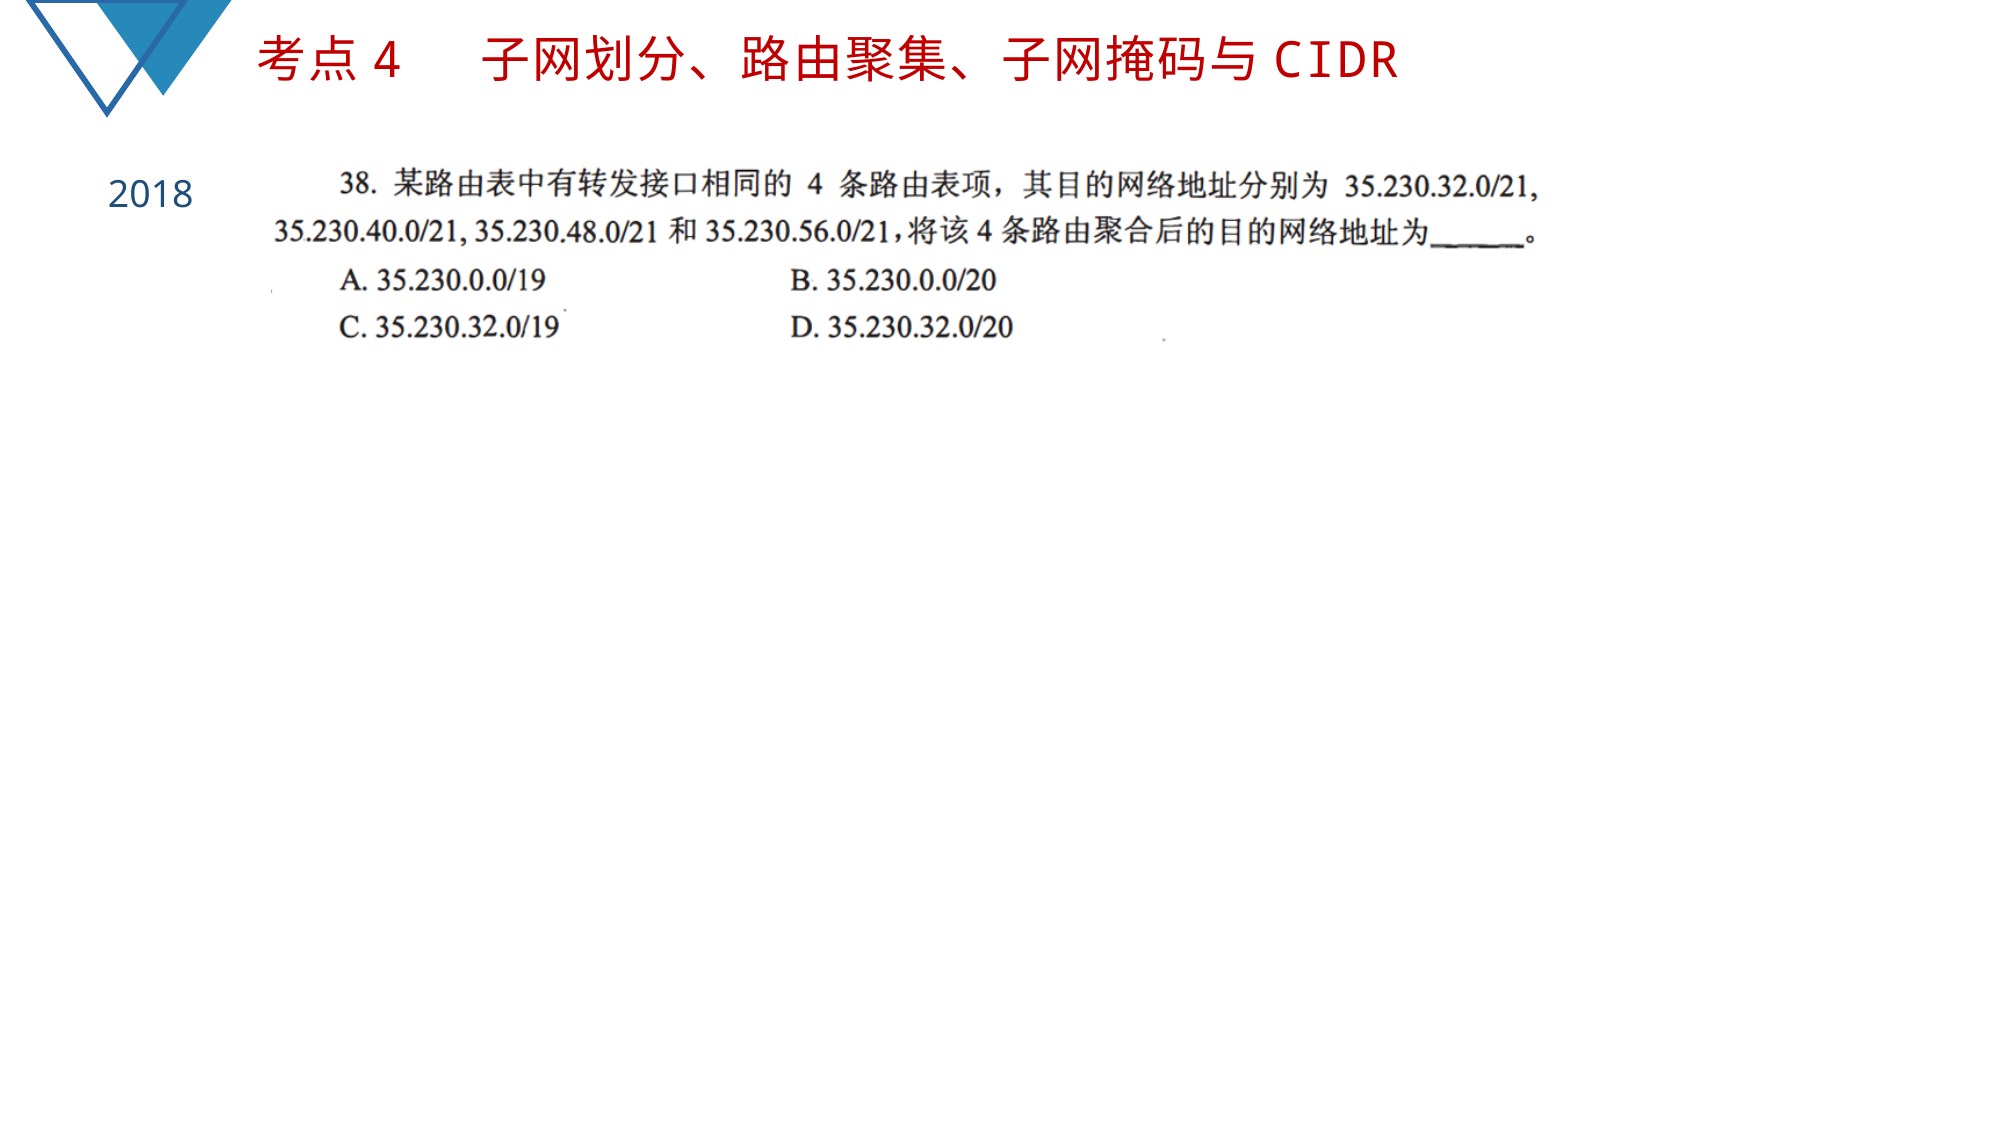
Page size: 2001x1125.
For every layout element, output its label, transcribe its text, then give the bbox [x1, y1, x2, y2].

text_box 2018 [93, 163, 217, 223]
picture [271, 163, 1541, 345]
text_box 考点4 子网划分、路由聚集、子网掩码与CIDR [241, 20, 1654, 95]
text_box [29, 0, 232, 113]
